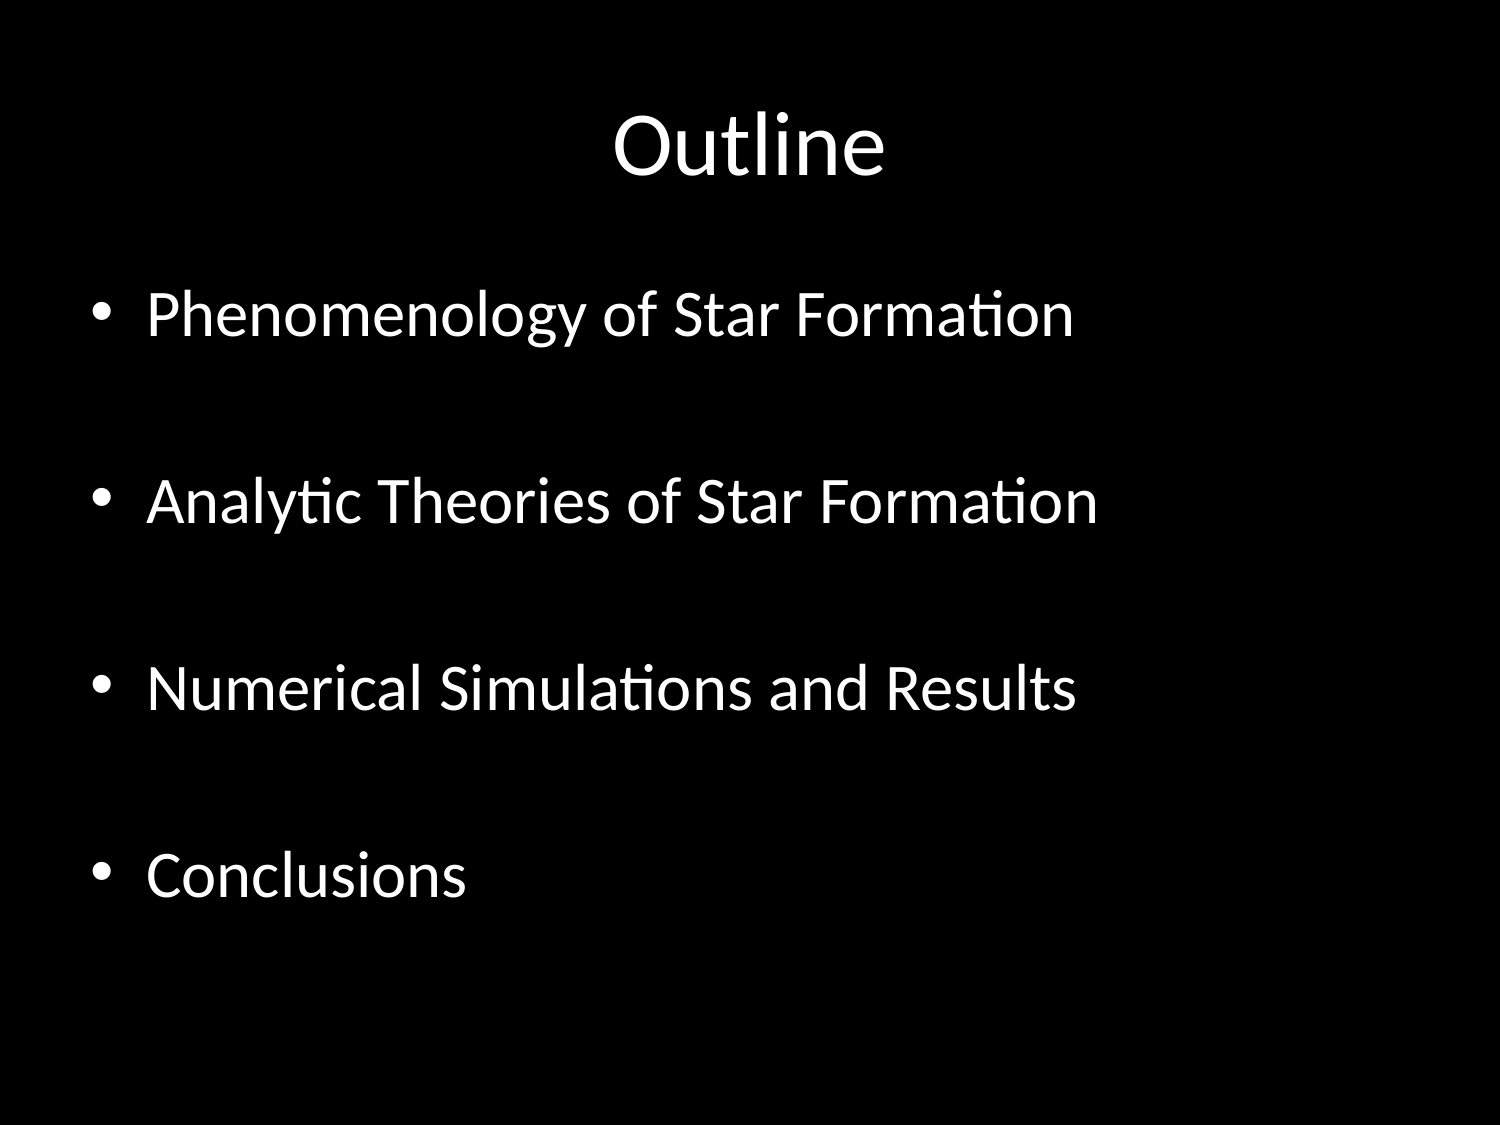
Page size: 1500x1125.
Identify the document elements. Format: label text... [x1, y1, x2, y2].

title Outline [75, 45, 1425, 233]
list Phenomenology of Star Formation Analytic Theories of Star Formation Numerical Simulations and Results Conclusions [75, 262, 1425, 1005]
